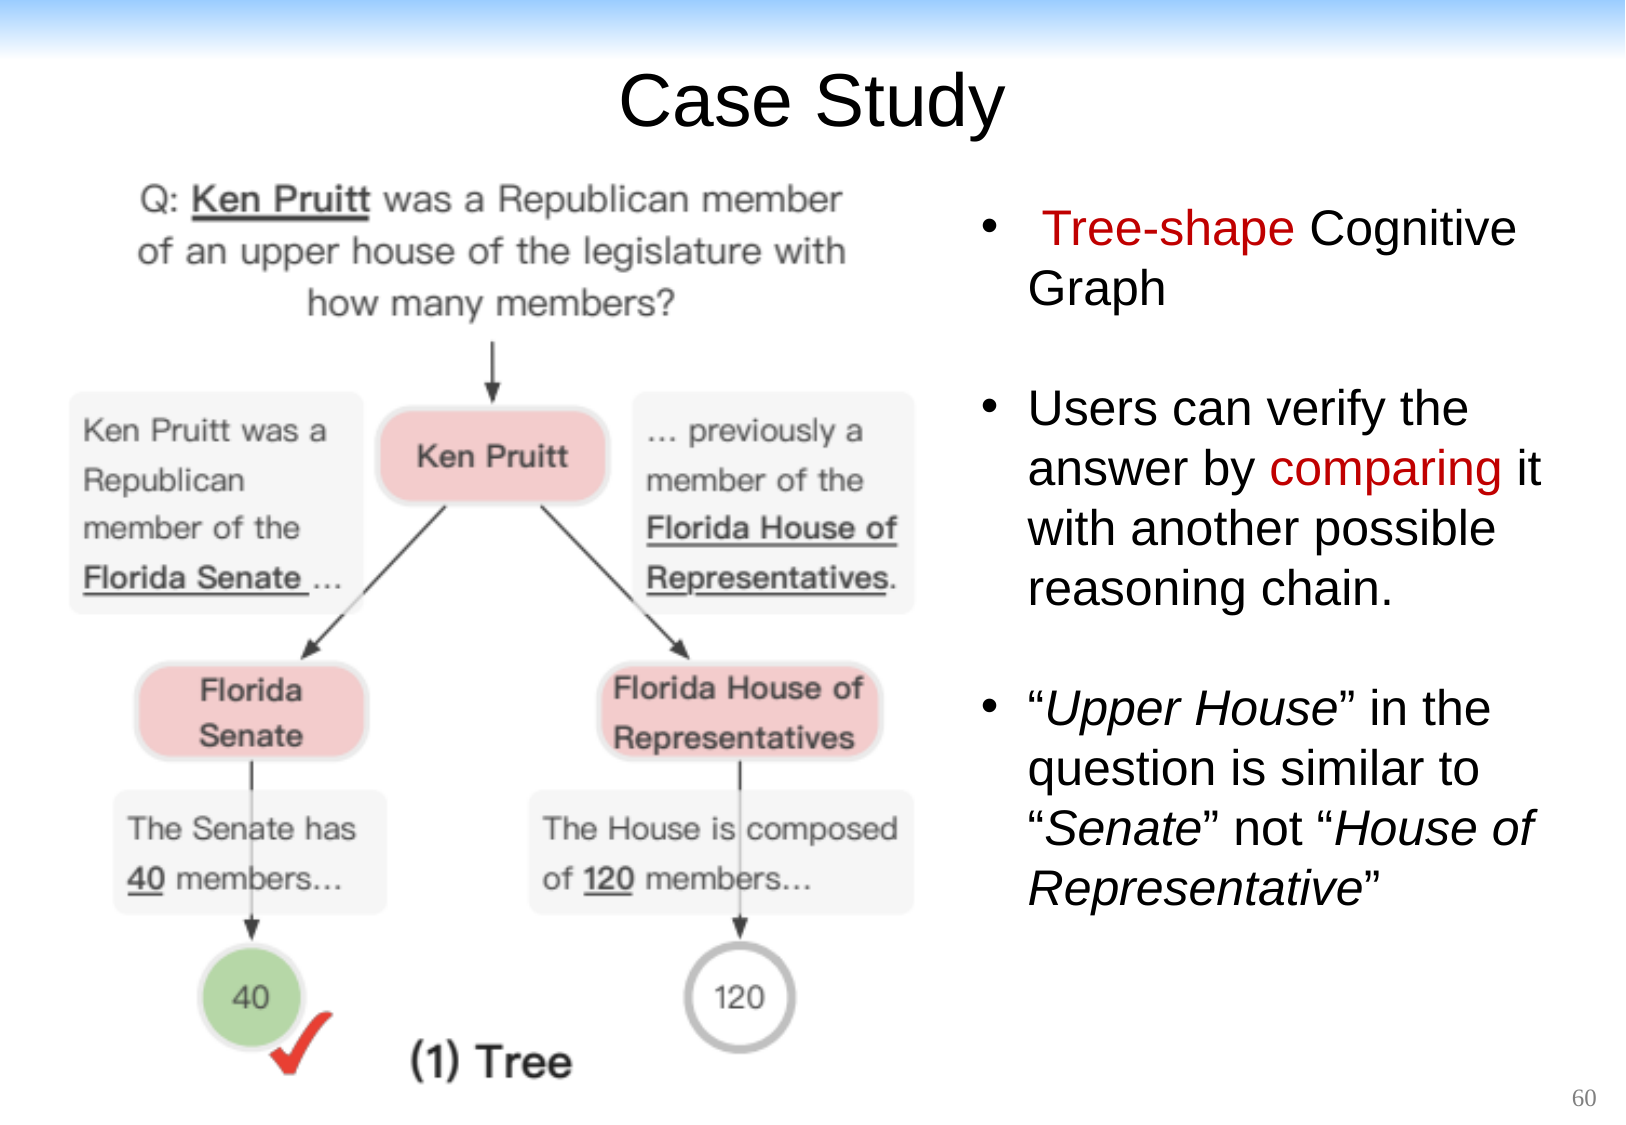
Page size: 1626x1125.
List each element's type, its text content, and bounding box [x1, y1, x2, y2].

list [68, 165, 931, 1112]
text_box Tree-shape Cognitive Graph Users can verify the answer by comparing it with another possible reasoning chain. “Upper House” in the question is similar to “Senate” not “House of Representative” [966, 188, 1625, 924]
title Case Study [44, 31, 1581, 161]
